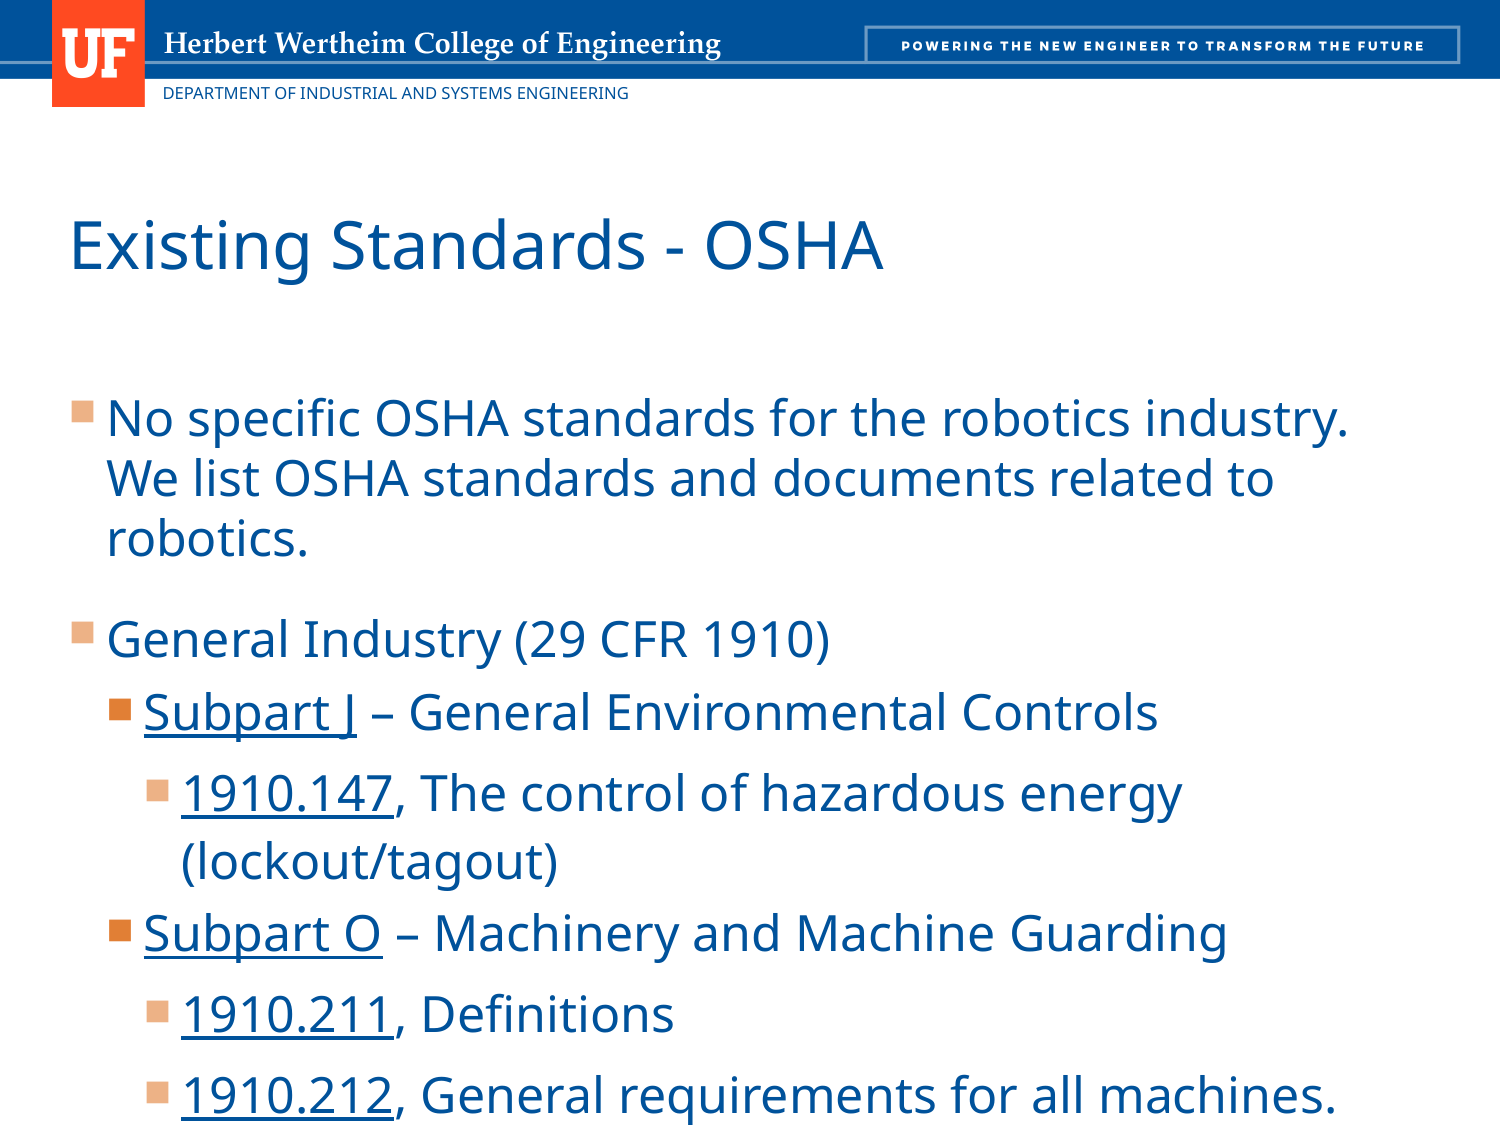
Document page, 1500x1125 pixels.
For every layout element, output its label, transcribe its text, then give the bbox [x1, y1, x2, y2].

picture [0, 0, 1500, 107]
list No specific OSHA standards for the robotics industry. We list OSHA standards and documents related to robotics. General Industry (29 CFR 1910) Subpart J – General Environmental Controls 1910.147, The control of hazardous energy (lockout/tagout) Subpart O – Machinery and Machine Guarding 1910.211, Definitions 1910.212, General requirements for all machines. States that any machines that creates a hazard must be safeguarded in order to protect the operator and other employees. [53, 378, 1443, 1051]
title Existing Standards - OSHA [53, 195, 1294, 378]
